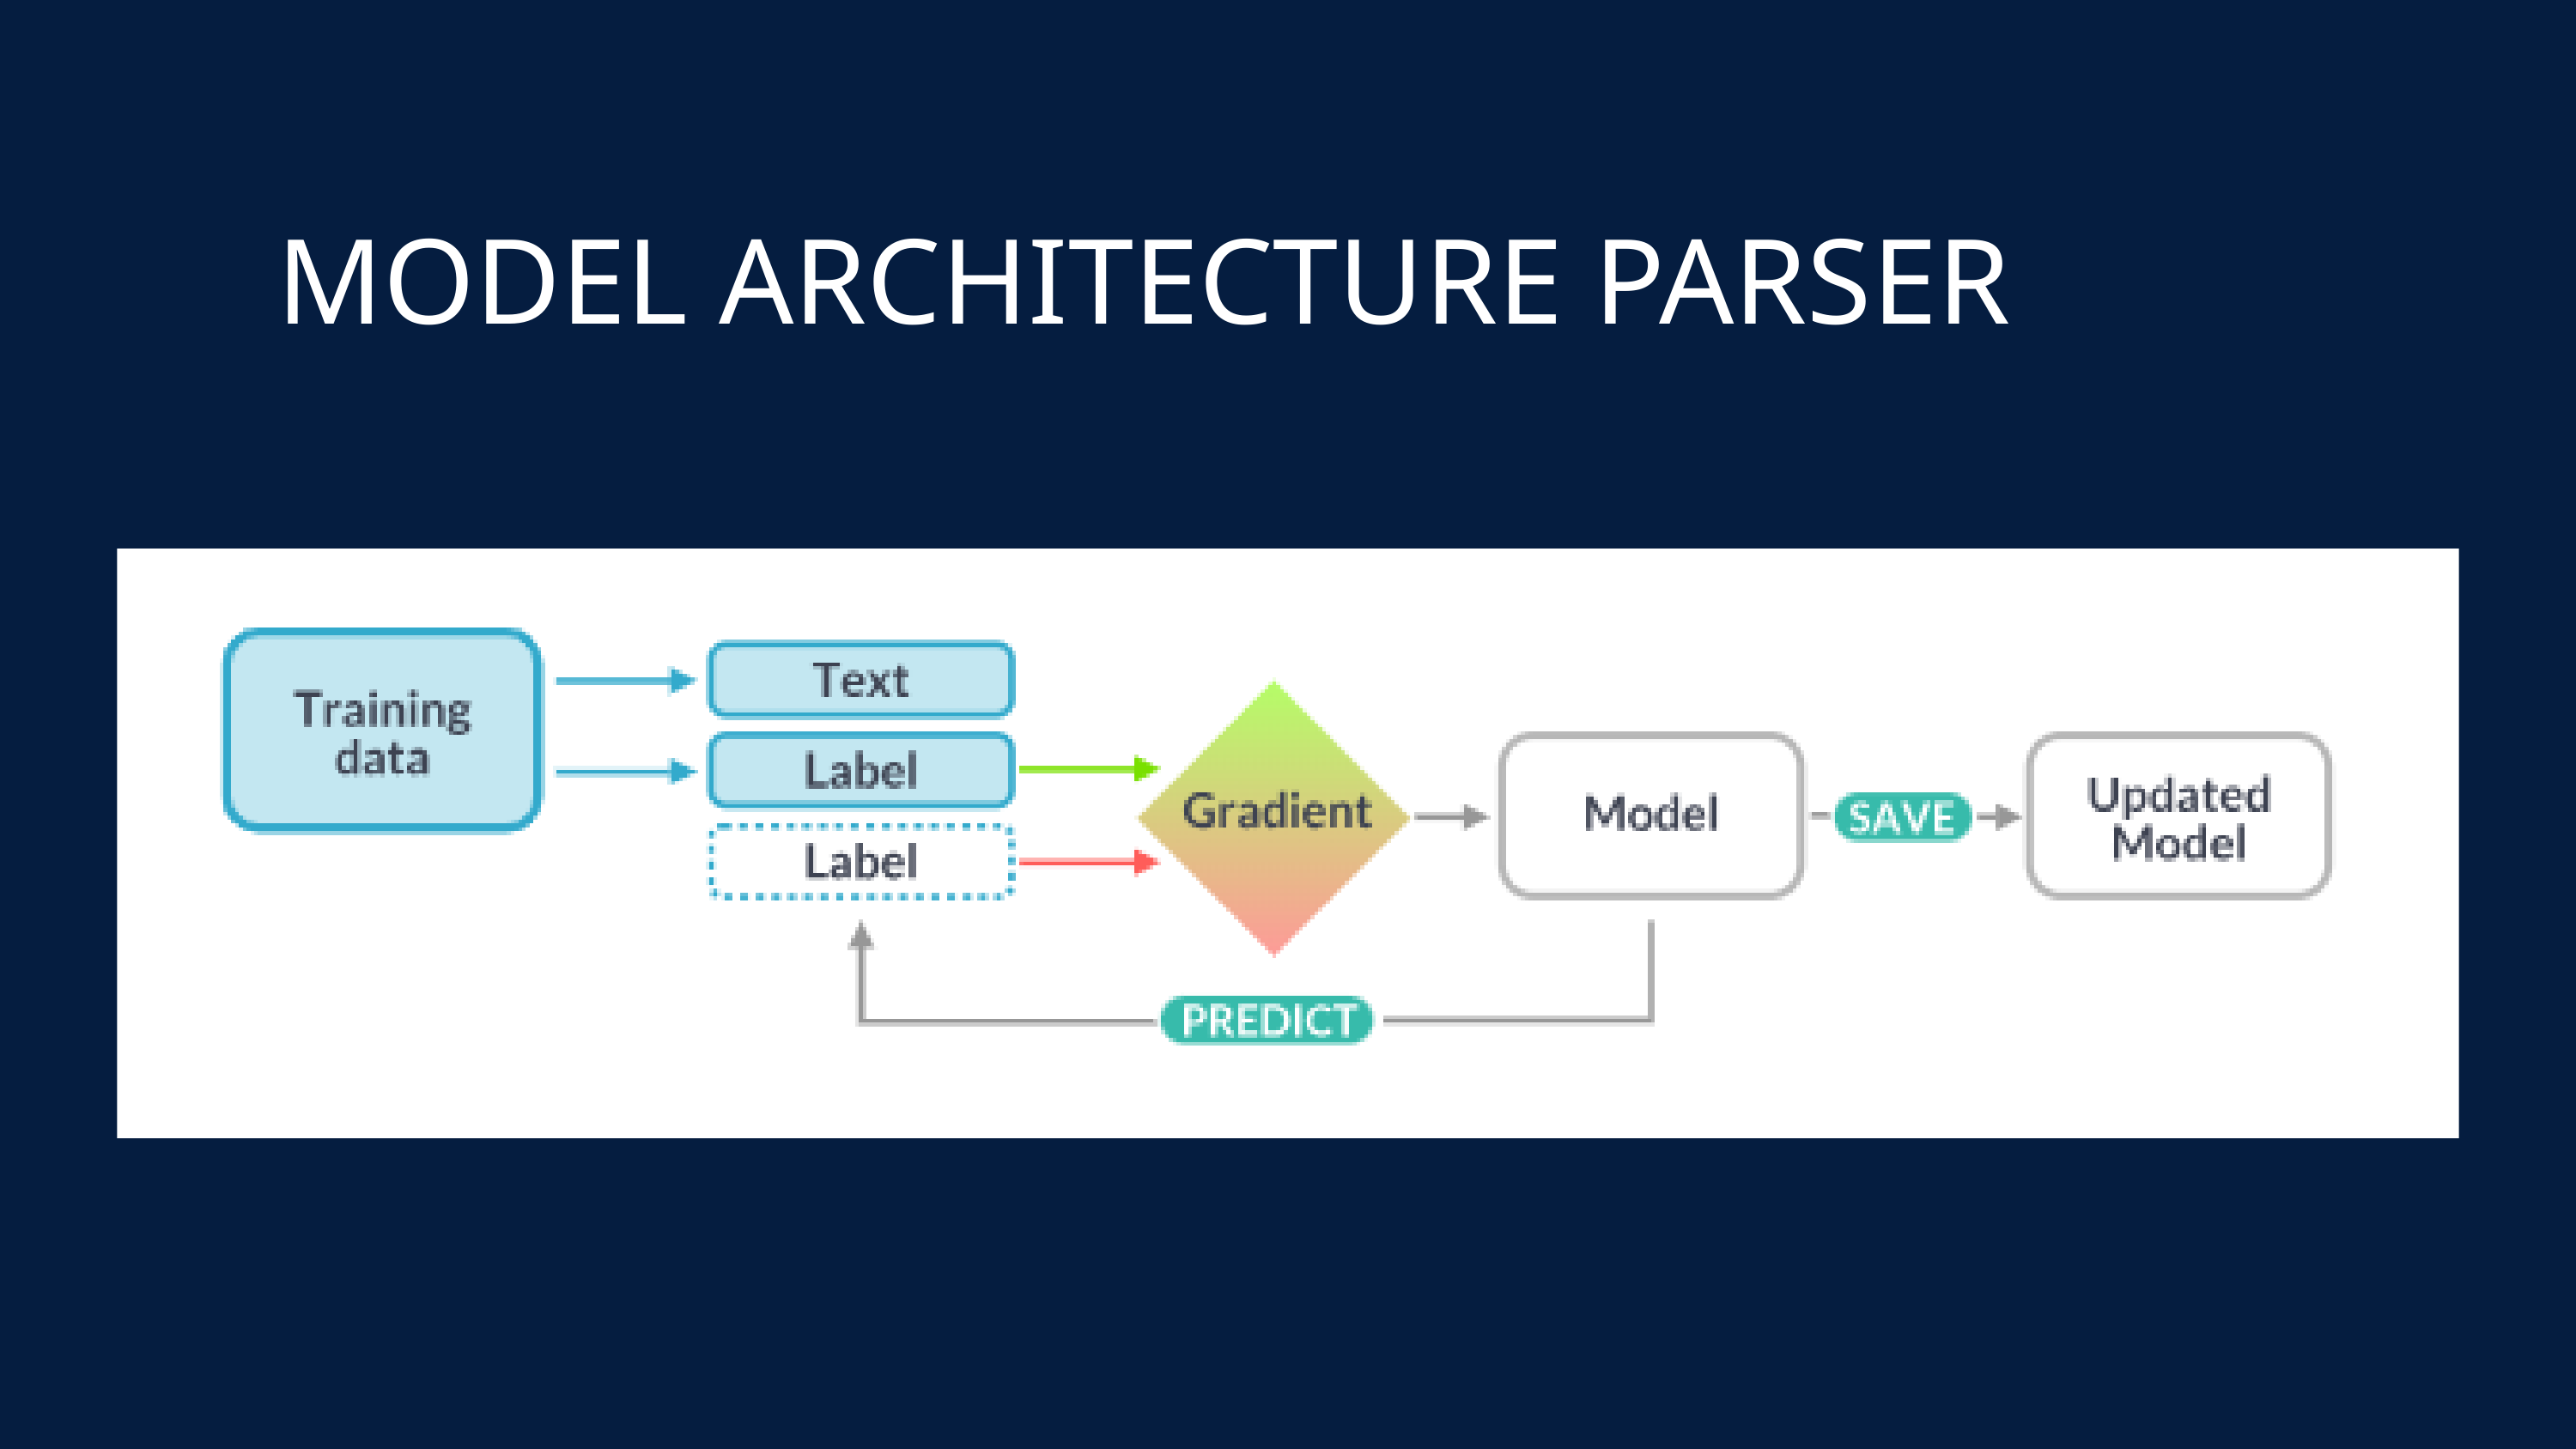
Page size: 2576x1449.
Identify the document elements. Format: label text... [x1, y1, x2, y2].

text_box MODEL ARCHITECTURE PARSER [276, 206, 2324, 349]
text_box [117, 549, 2459, 1138]
